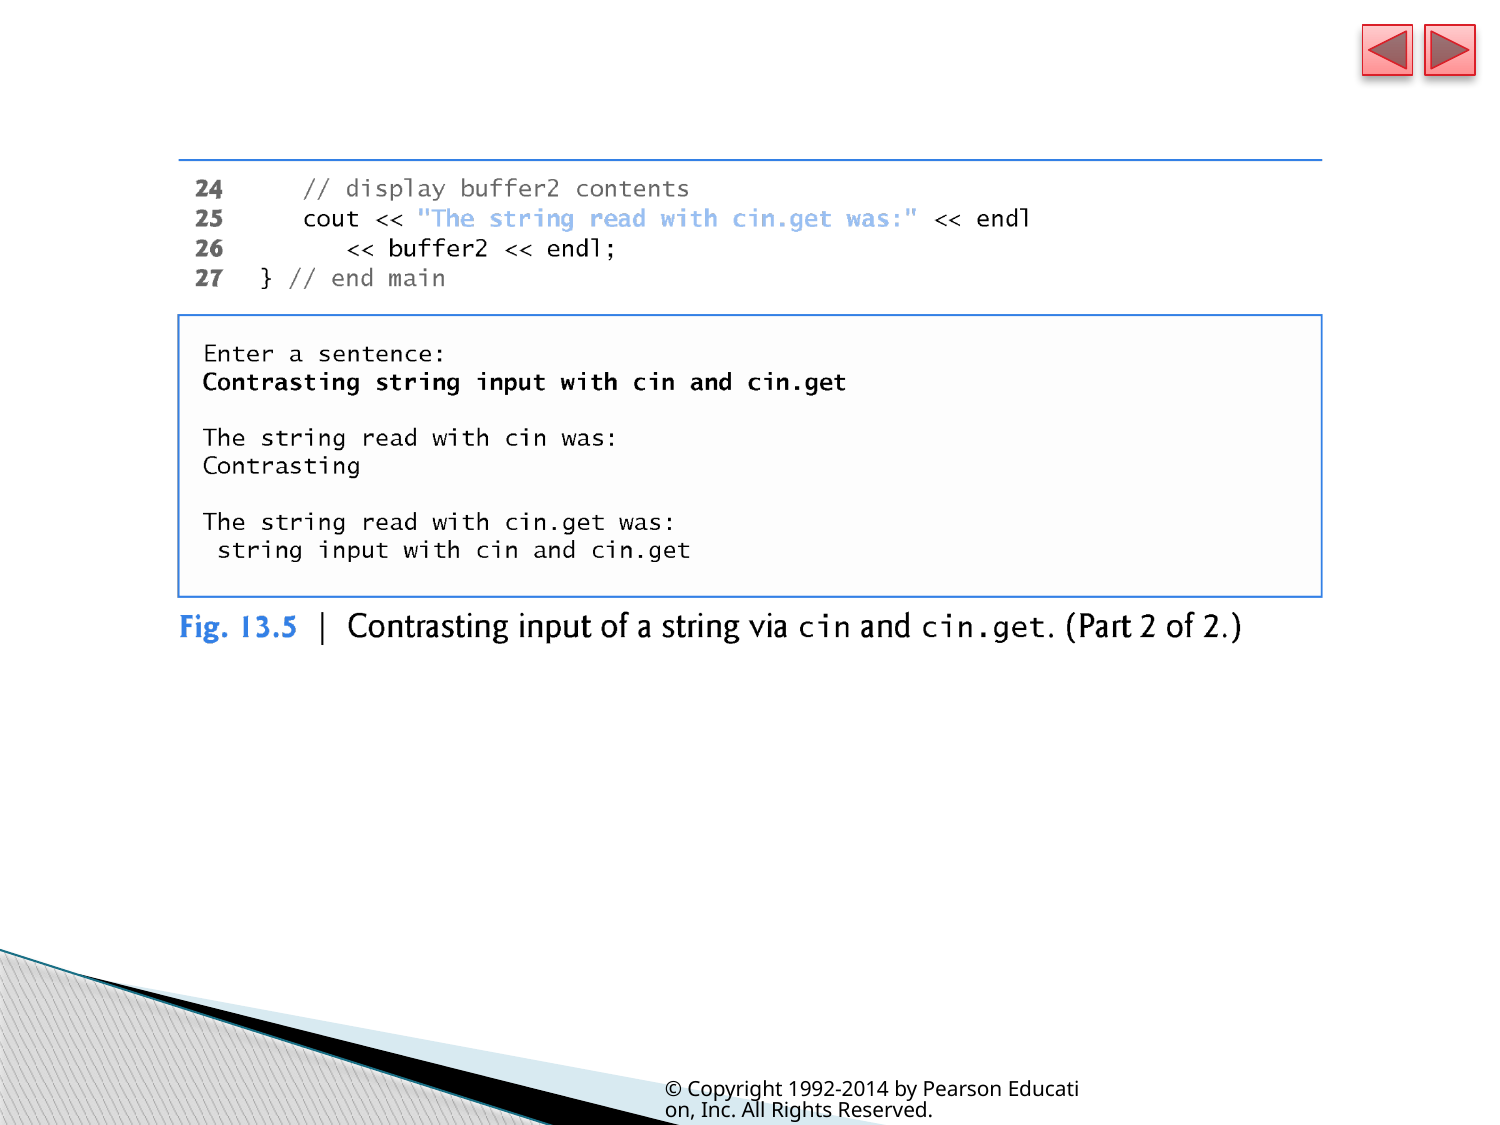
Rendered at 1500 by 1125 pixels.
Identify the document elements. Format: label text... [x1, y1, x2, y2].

footer © Copyright 1992-2014 by Pearson Education, Inc. All Rights Reserved. [650, 1051, 1105, 1112]
picture [0, 106, 1500, 1018]
